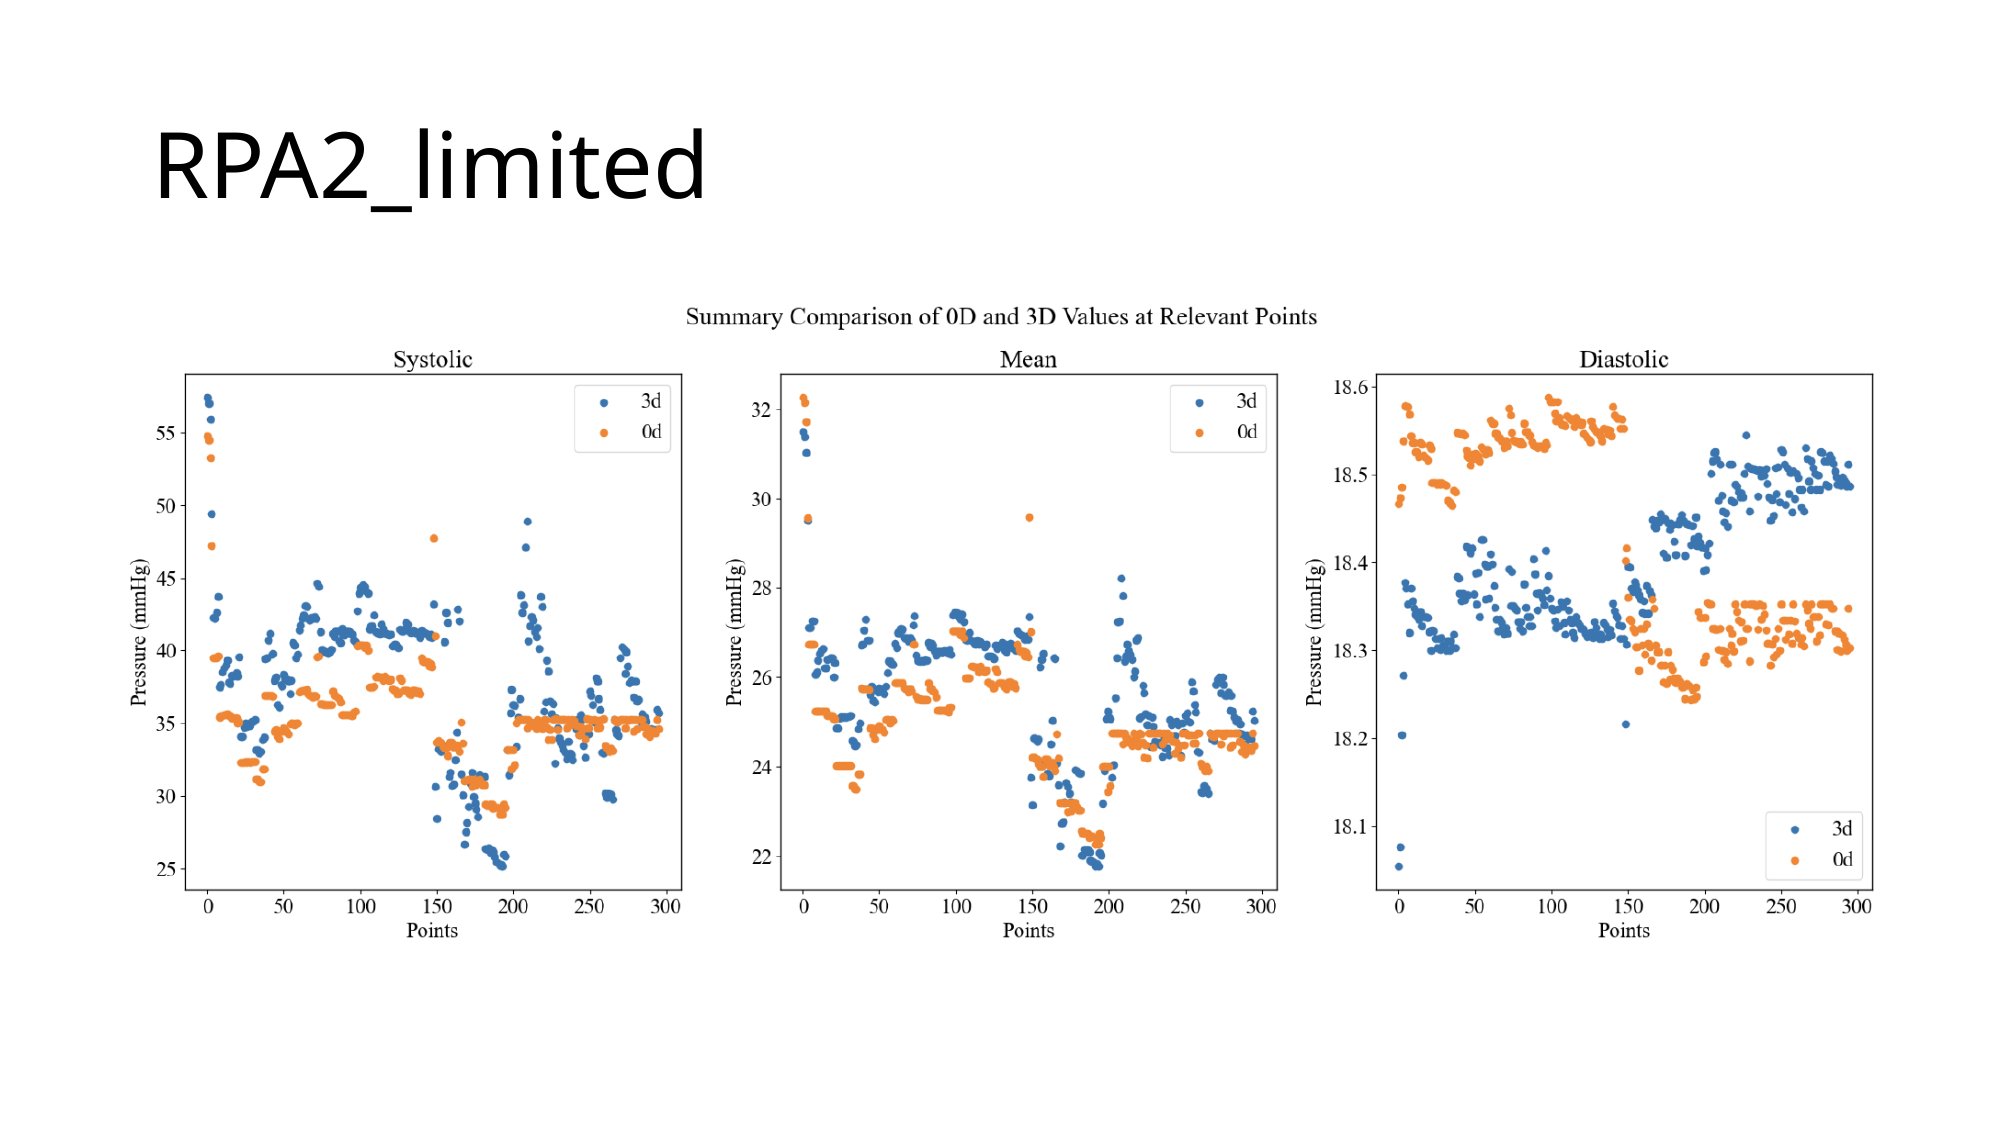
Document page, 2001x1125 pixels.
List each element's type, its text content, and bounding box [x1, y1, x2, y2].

title RPA2_limited [137, 59, 1863, 278]
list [63, 295, 1937, 961]
